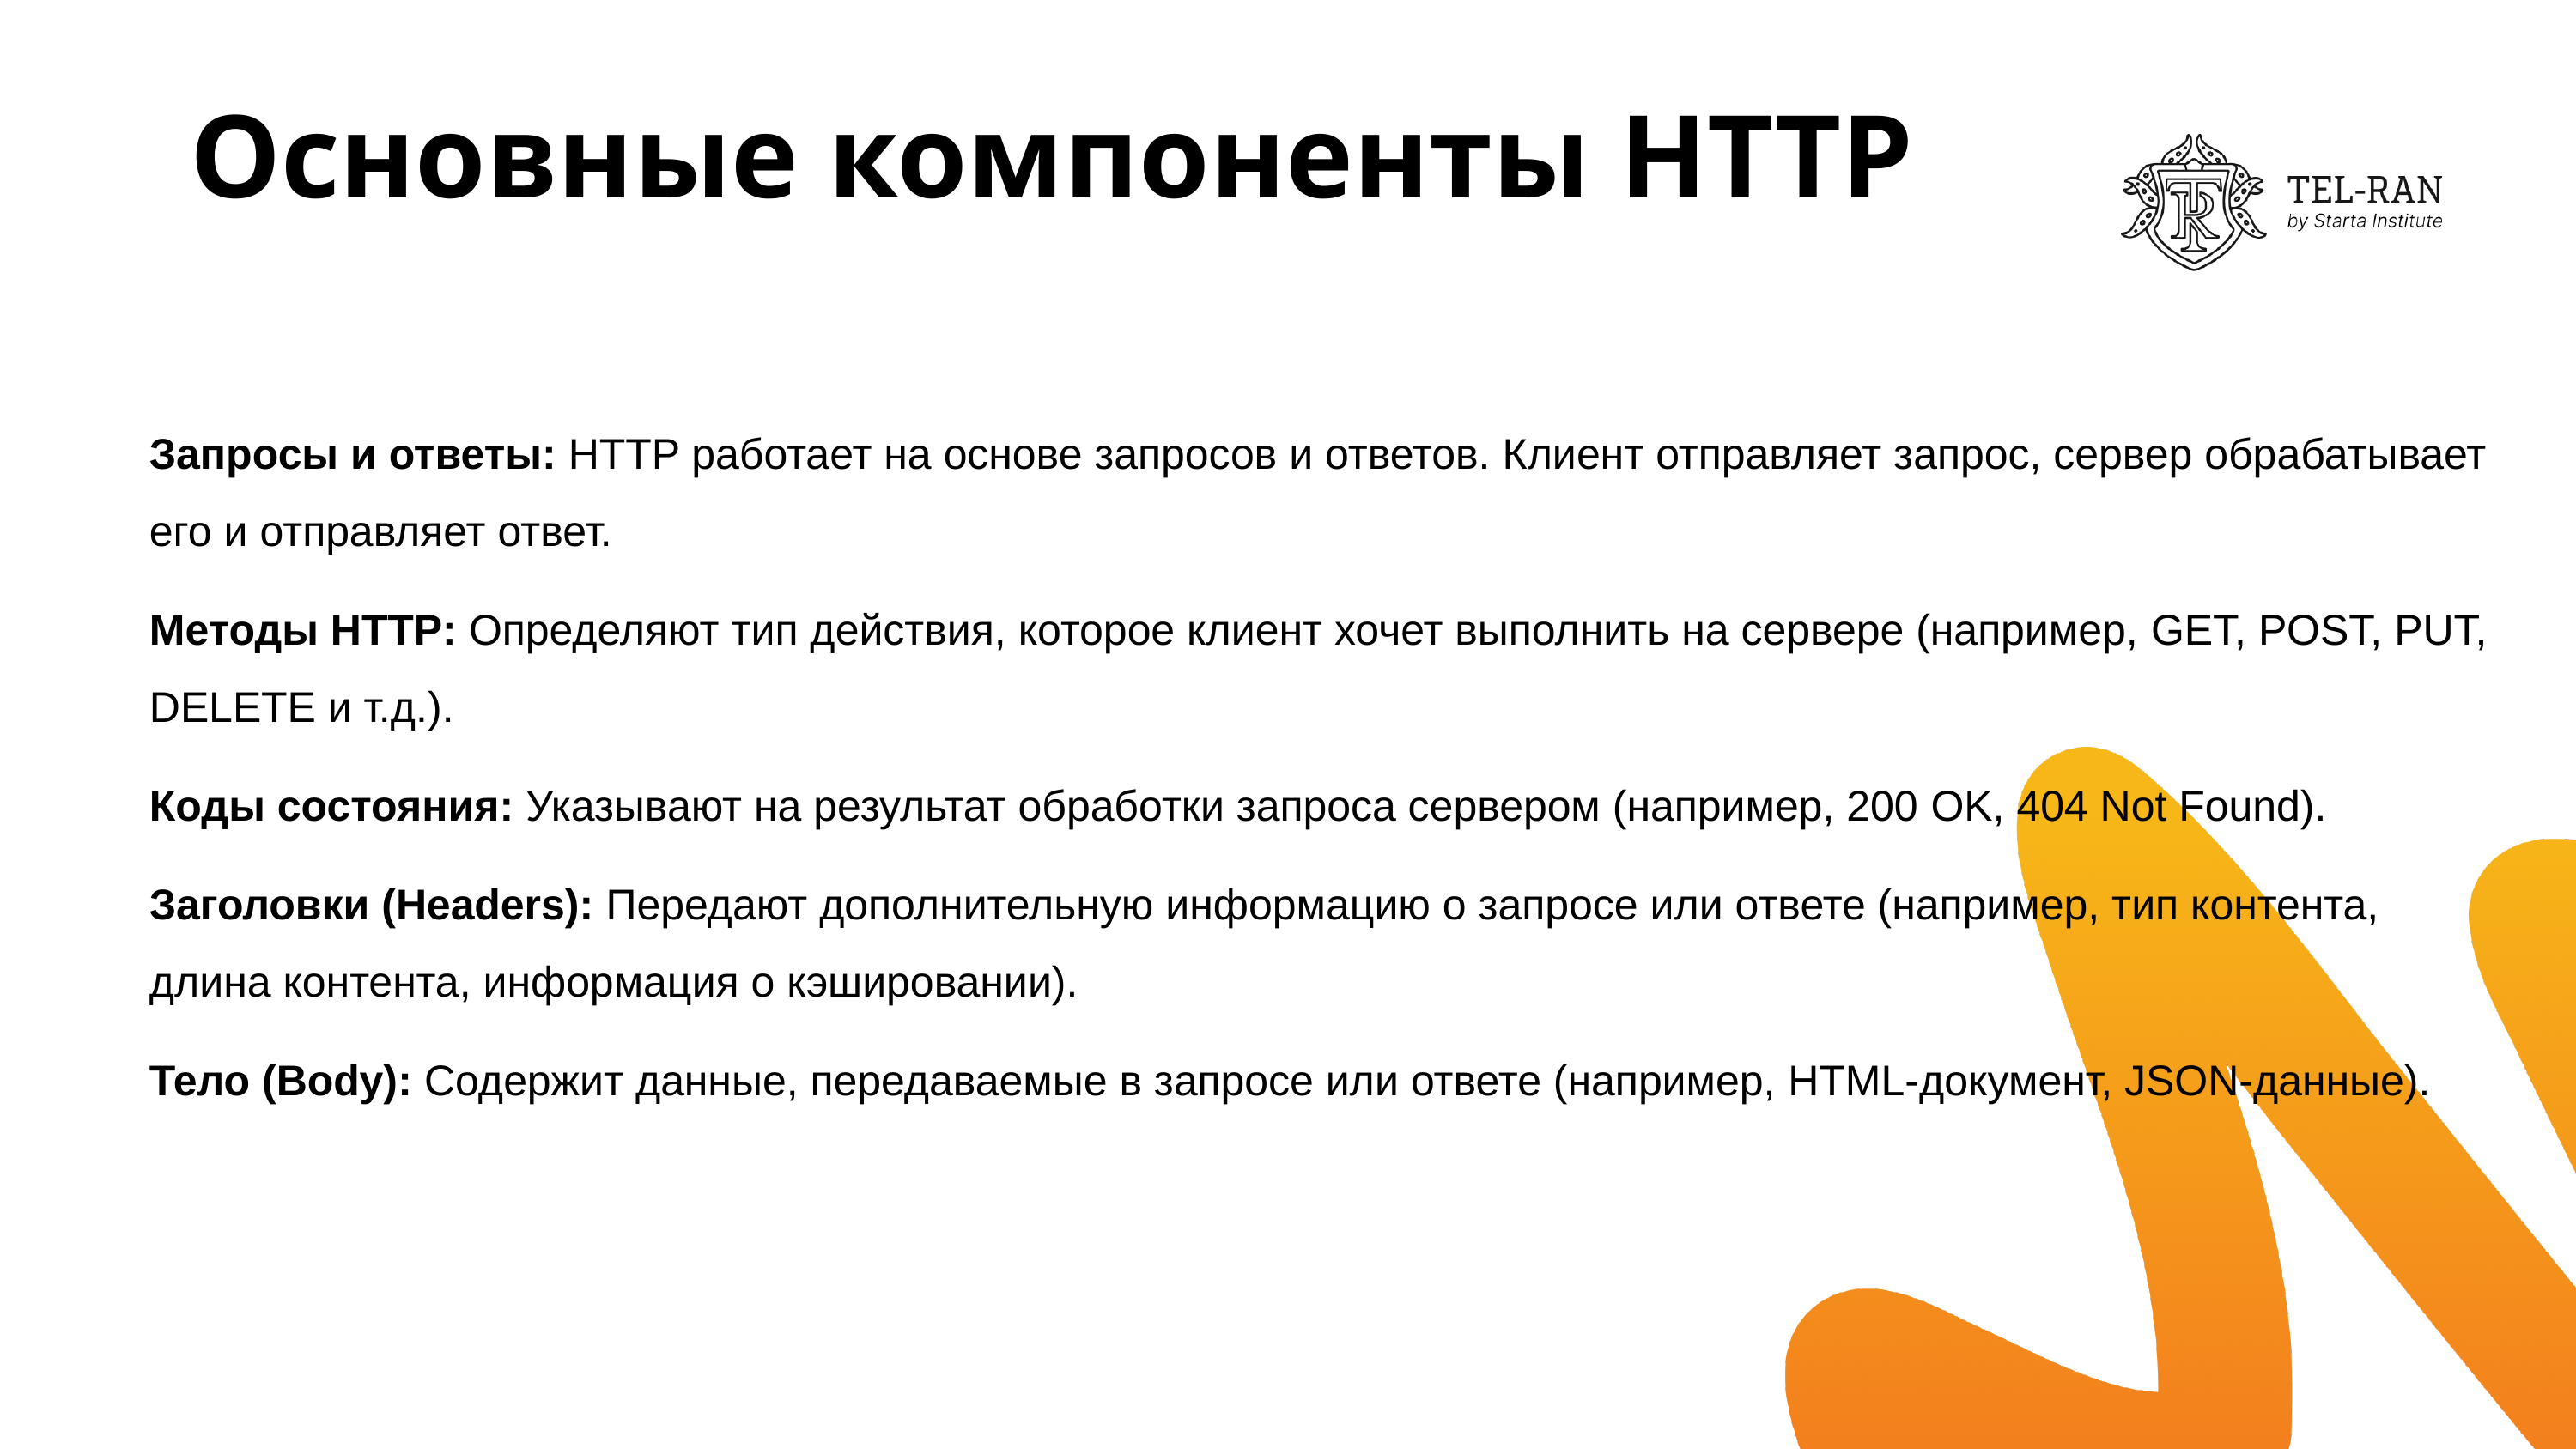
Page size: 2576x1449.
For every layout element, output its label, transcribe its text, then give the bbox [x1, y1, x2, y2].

title Основные компоненты HTTP [177, 76, 2107, 358]
picture [1620, 747, 2576, 1449]
picture [2121, 134, 2442, 271]
text_box Запросы и ответы: HTTP работает на основе запросов и ответов. Клиент отправляет запрос, сервер обрабатывает его и отправляет ответ. Методы HTTP: Определяют тип действия, которое клиент хочет выполнить на сервере (например, GET, POST, PUT, DELETE и т.д.). Коды состояния: Указывают на результат обработки запроса сервером (например, 200 OK, 404 Not Found). Заголовки (Headers): Передают дополнительную информацию о запросе или ответе (например, тип контента, длина контента, информация о кэшировании). Тело (Body): Содержит данные, передаваемые в запросе или ответе (например, HTML-документ, JSON-данные). [137, 393, 2505, 1111]
